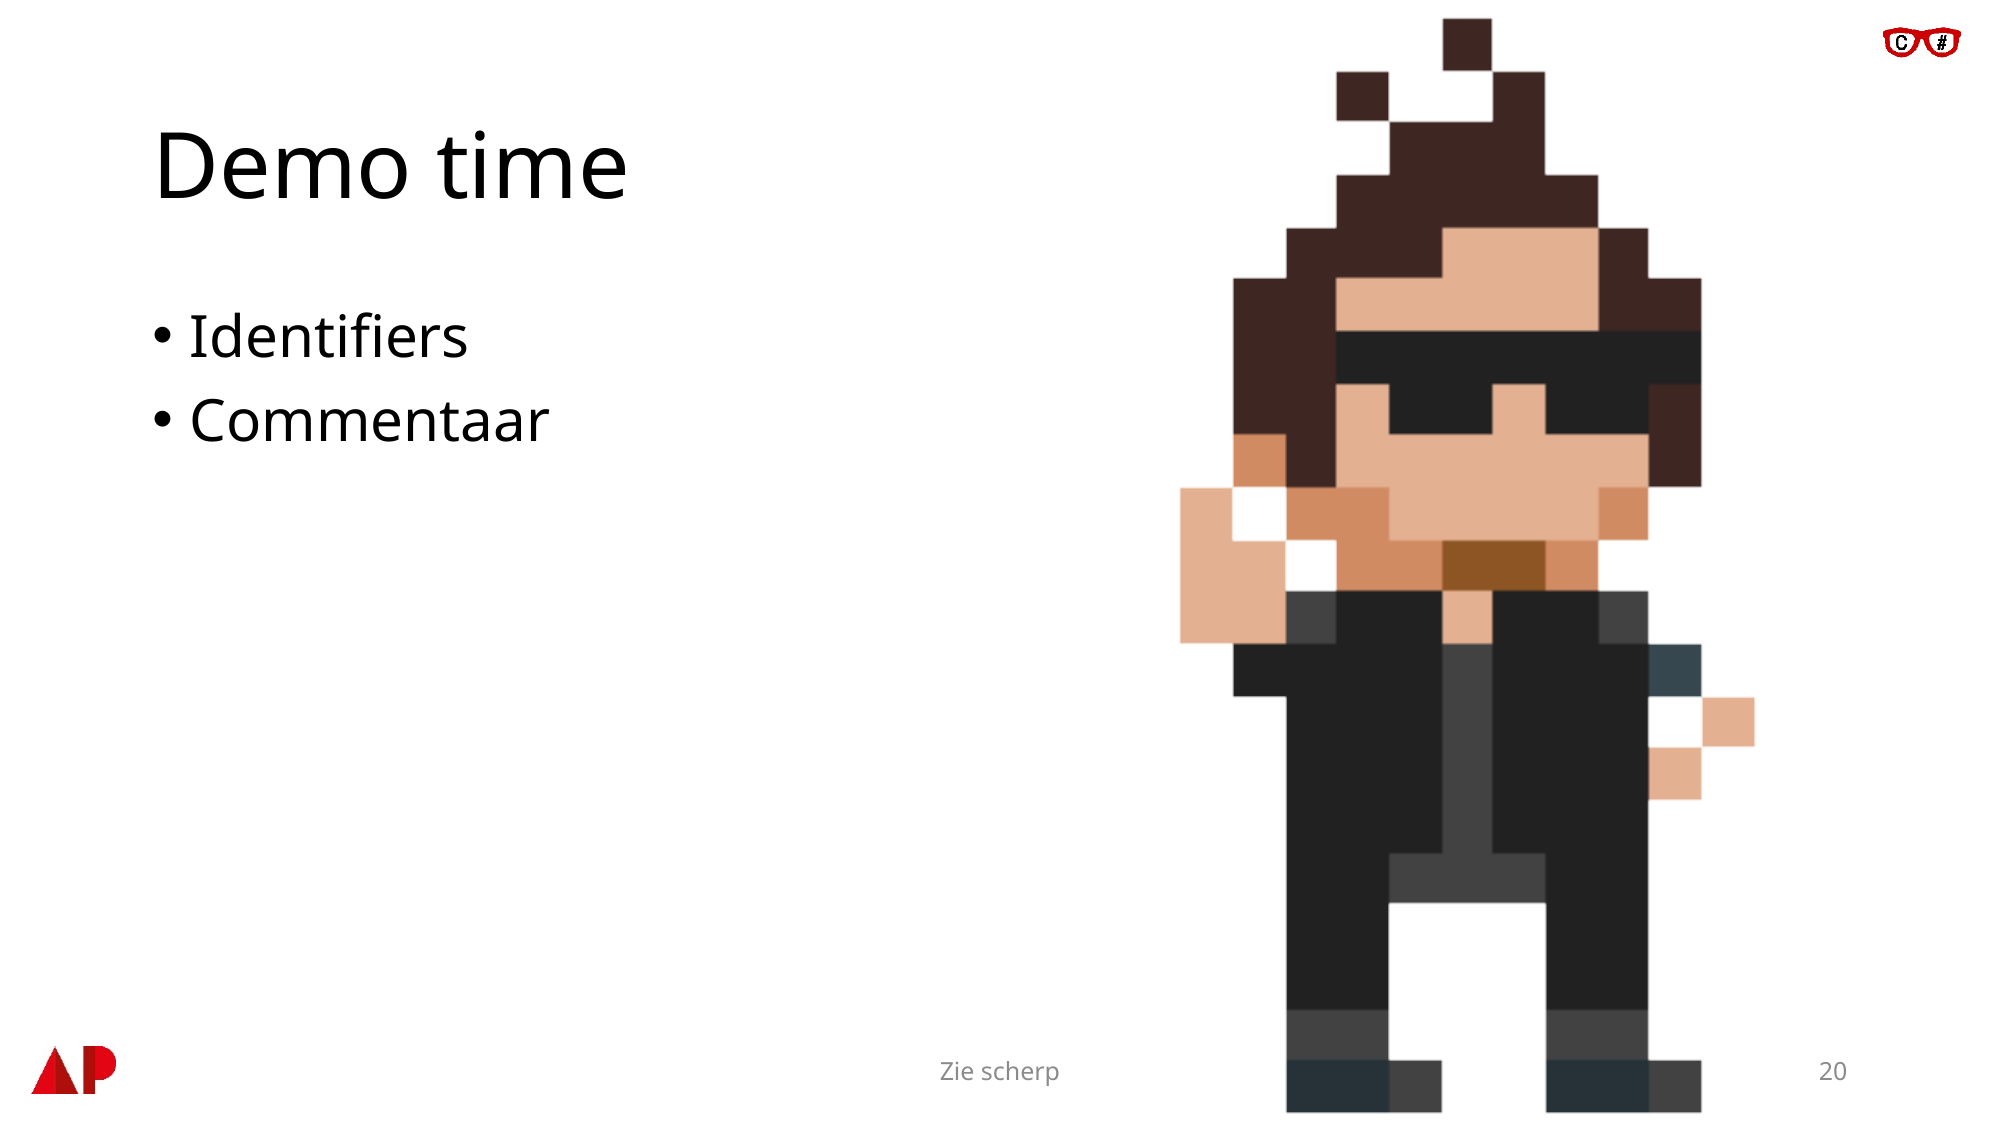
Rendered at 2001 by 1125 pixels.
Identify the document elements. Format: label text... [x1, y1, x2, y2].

title Demo time [137, 59, 1065, 278]
picture [1065, 0, 1964, 1125]
picture [31, 1046, 116, 1094]
footer Zie scherp [662, 1042, 1065, 1103]
list Identifiers Commentaar [137, 299, 1065, 1014]
